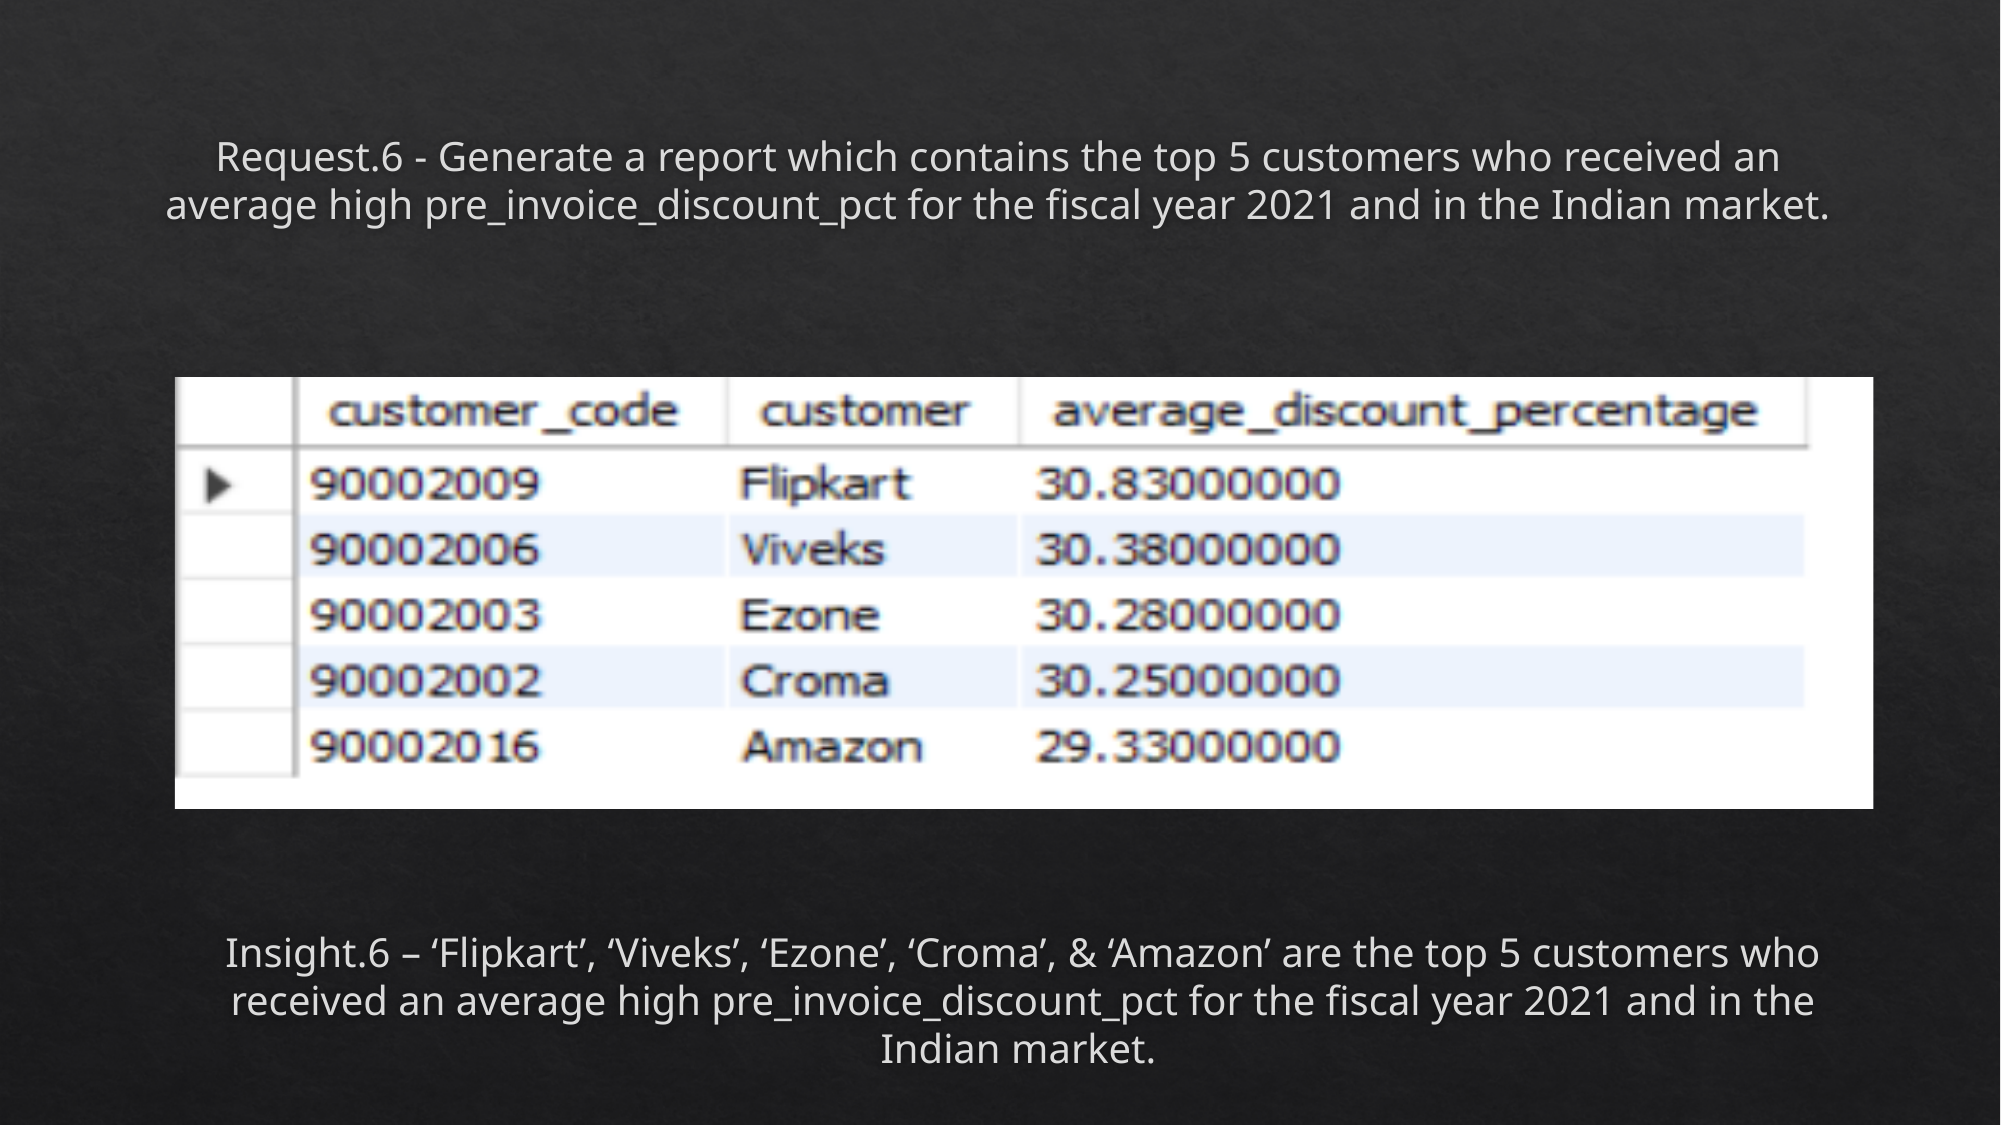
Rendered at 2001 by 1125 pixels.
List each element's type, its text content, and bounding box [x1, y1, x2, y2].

text_box Insight.6 – ‘Flipkart’, ‘Viveks’, ‘Ezone’, ‘Croma’, & ‘Amazon’ are the top 5 customers who received an average high pre_invoice_discount_pct for the fiscal year 2021 and in the Indian market. [174, 920, 1874, 1080]
picture [174, 376, 1874, 809]
title Request.6 - Generate a report which contains the top 5 customers who received an average high pre_invoice_discount_pct for the fiscal year 2021 and in the Indian market. [149, 99, 1849, 260]
